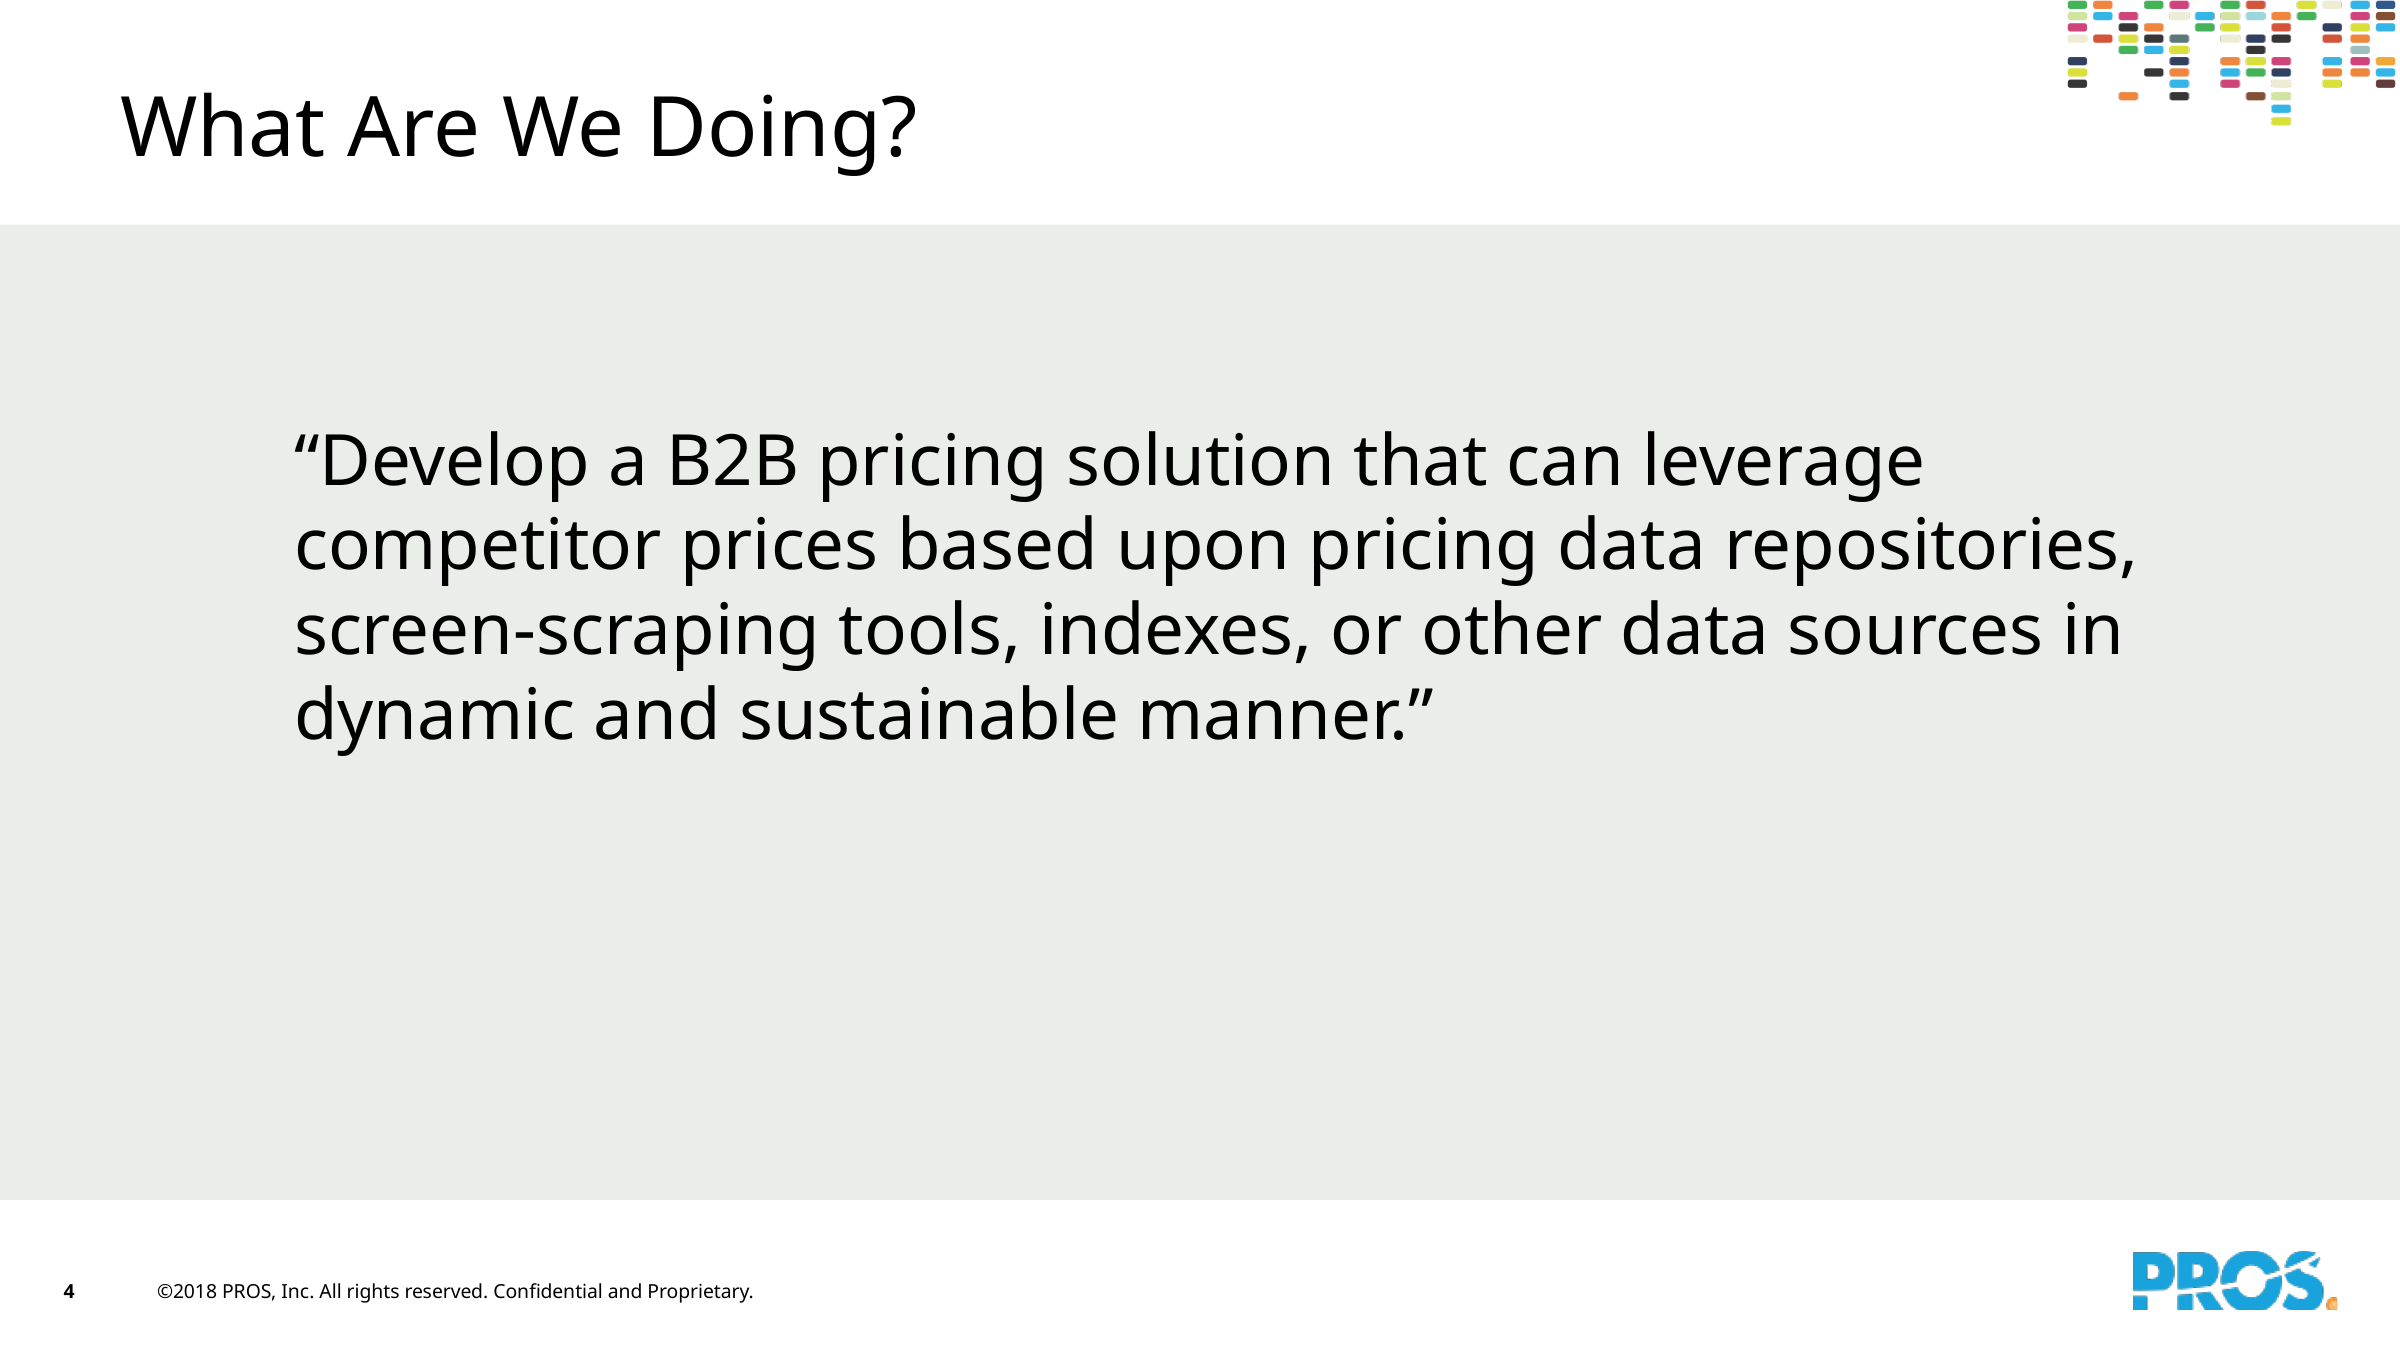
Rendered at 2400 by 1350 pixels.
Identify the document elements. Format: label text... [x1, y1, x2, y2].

title What Are We Doing? [120, 10, 2065, 236]
picture [2064, 0, 2400, 137]
list “Develop a B2B pricing solution that can leverage competitor prices based upon pricing data repositories, screen-scraping tools, indexes, or other data sources in dynamic and sustainable manner.” [120, 304, 2282, 1157]
